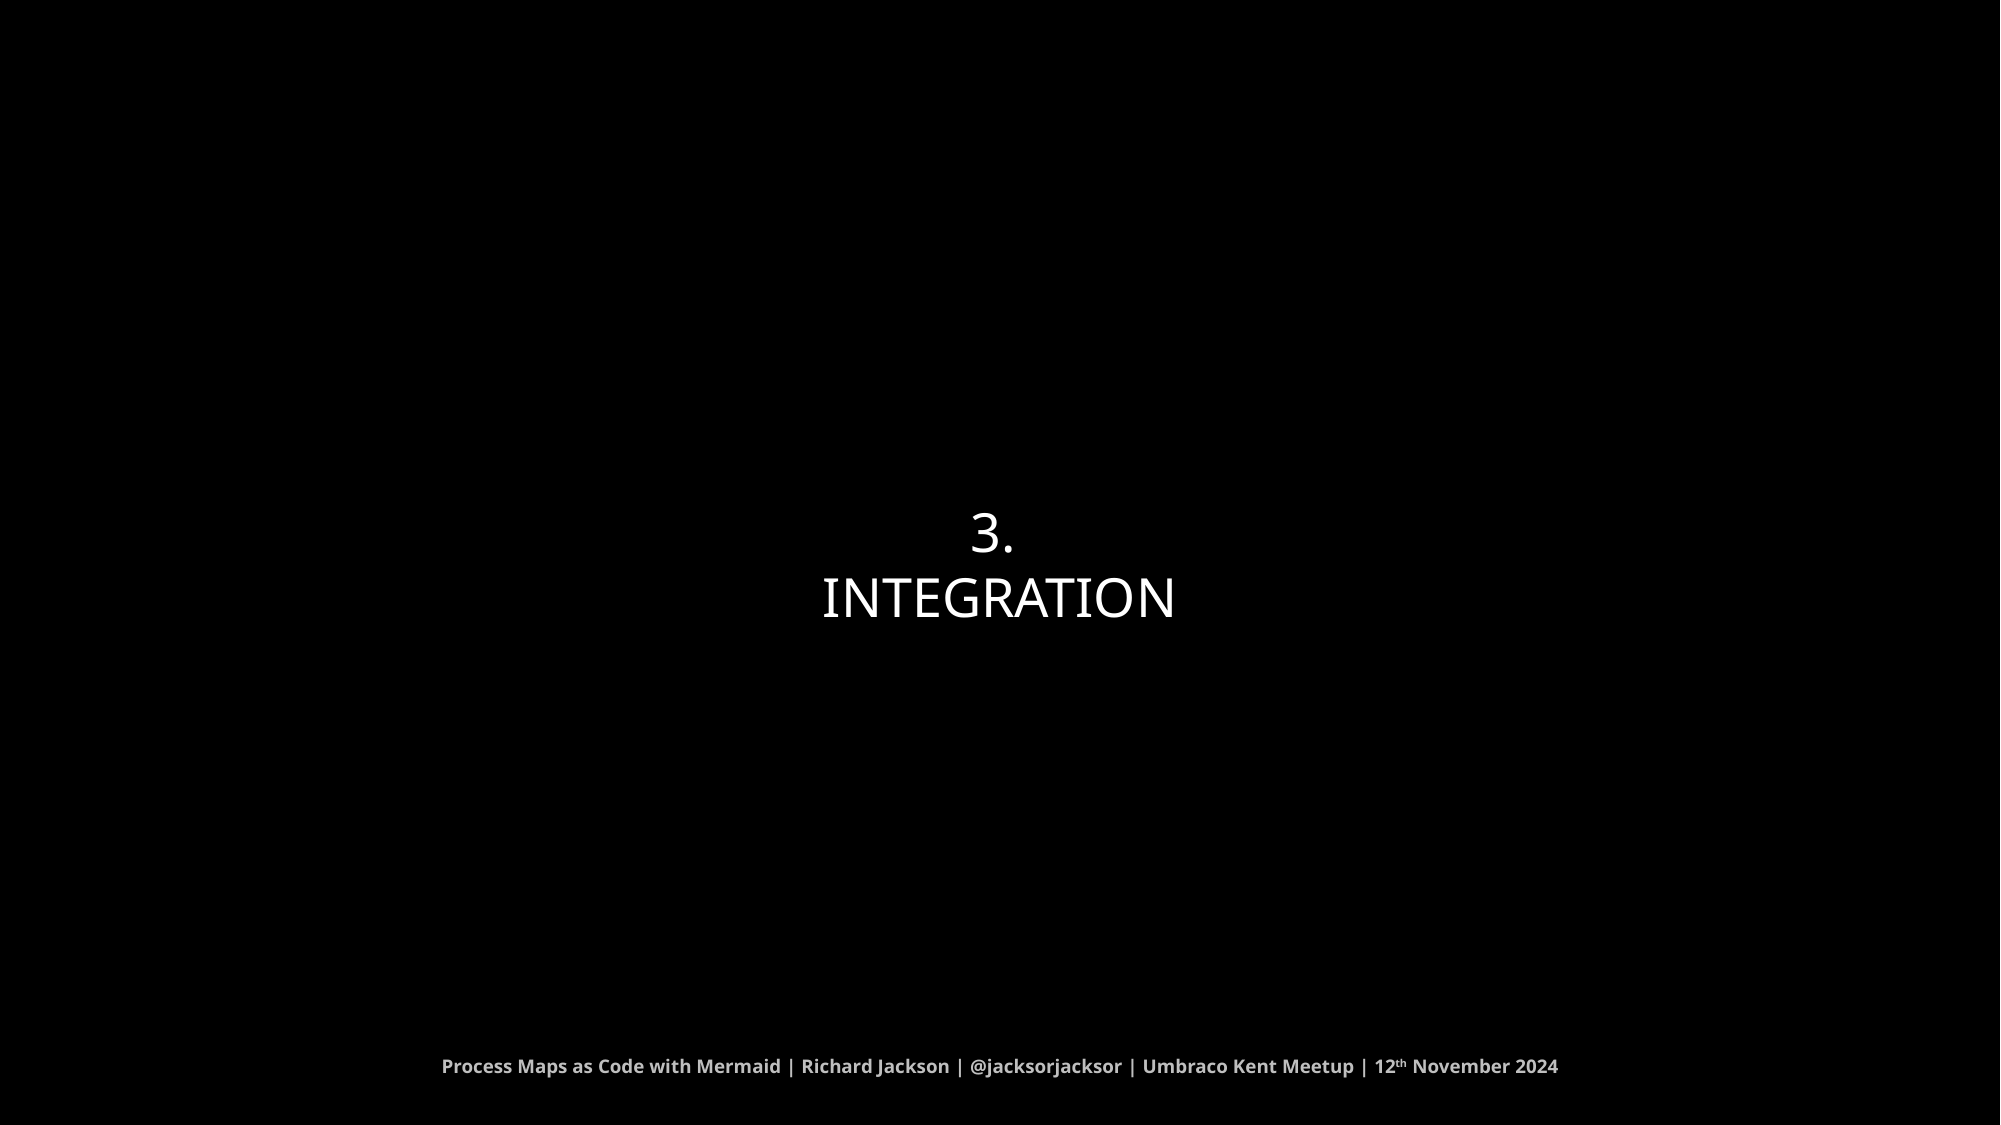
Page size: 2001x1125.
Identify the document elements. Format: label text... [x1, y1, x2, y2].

title 3. Integration [288, 489, 1712, 636]
footer Process Maps as Code with Mermaid | Richard Jackson | @jacksorjacksor | Umbraco Kent Meetup | 12th November 2024 [0, 1035, 2000, 1096]
